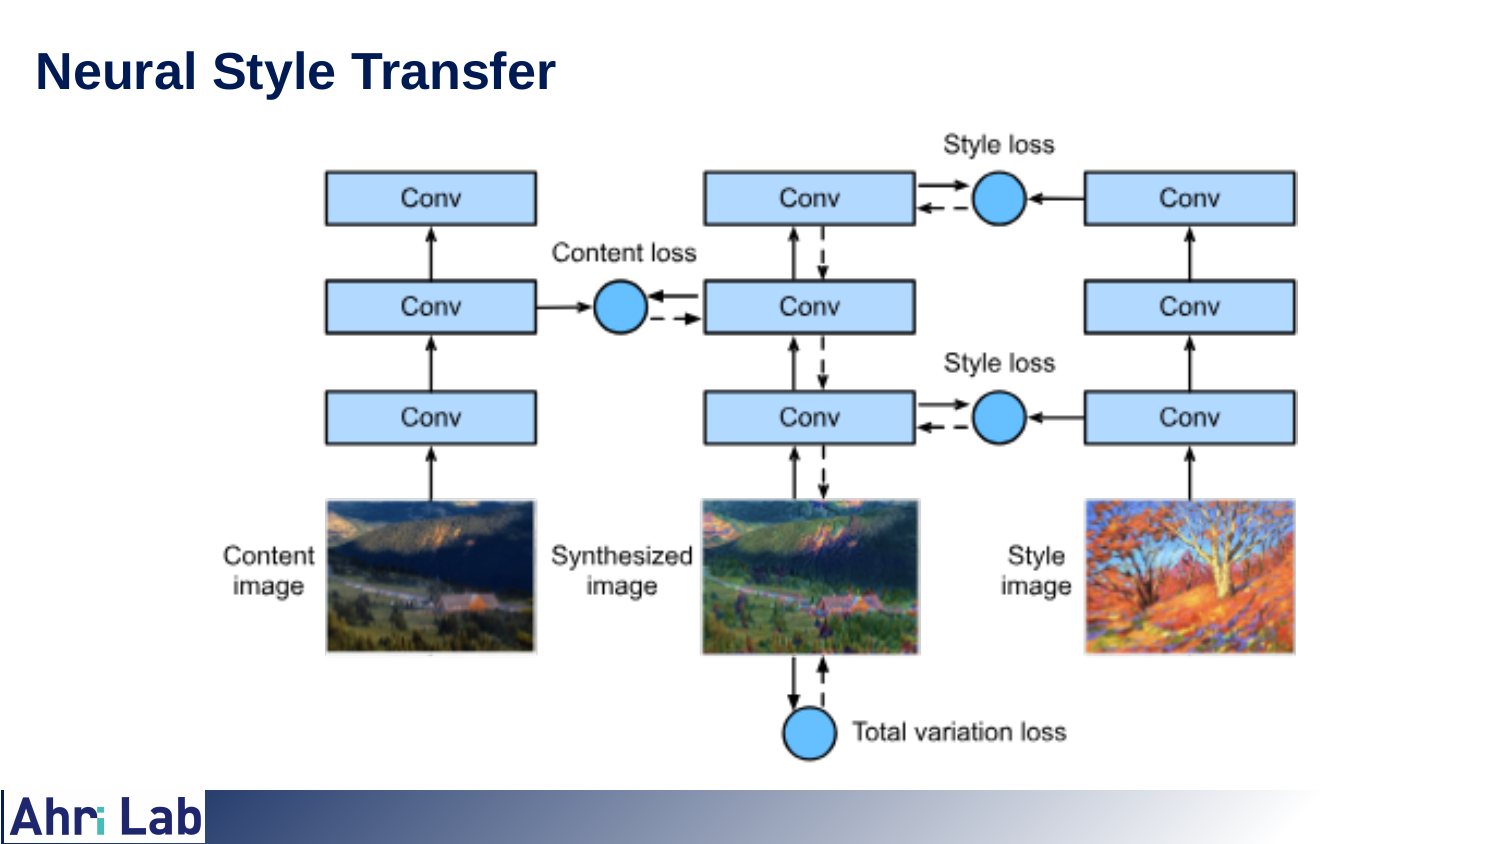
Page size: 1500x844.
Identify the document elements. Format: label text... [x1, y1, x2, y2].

title Neural Style Transfer [20, 22, 1480, 117]
picture [4, 787, 205, 843]
picture [202, 115, 1298, 768]
